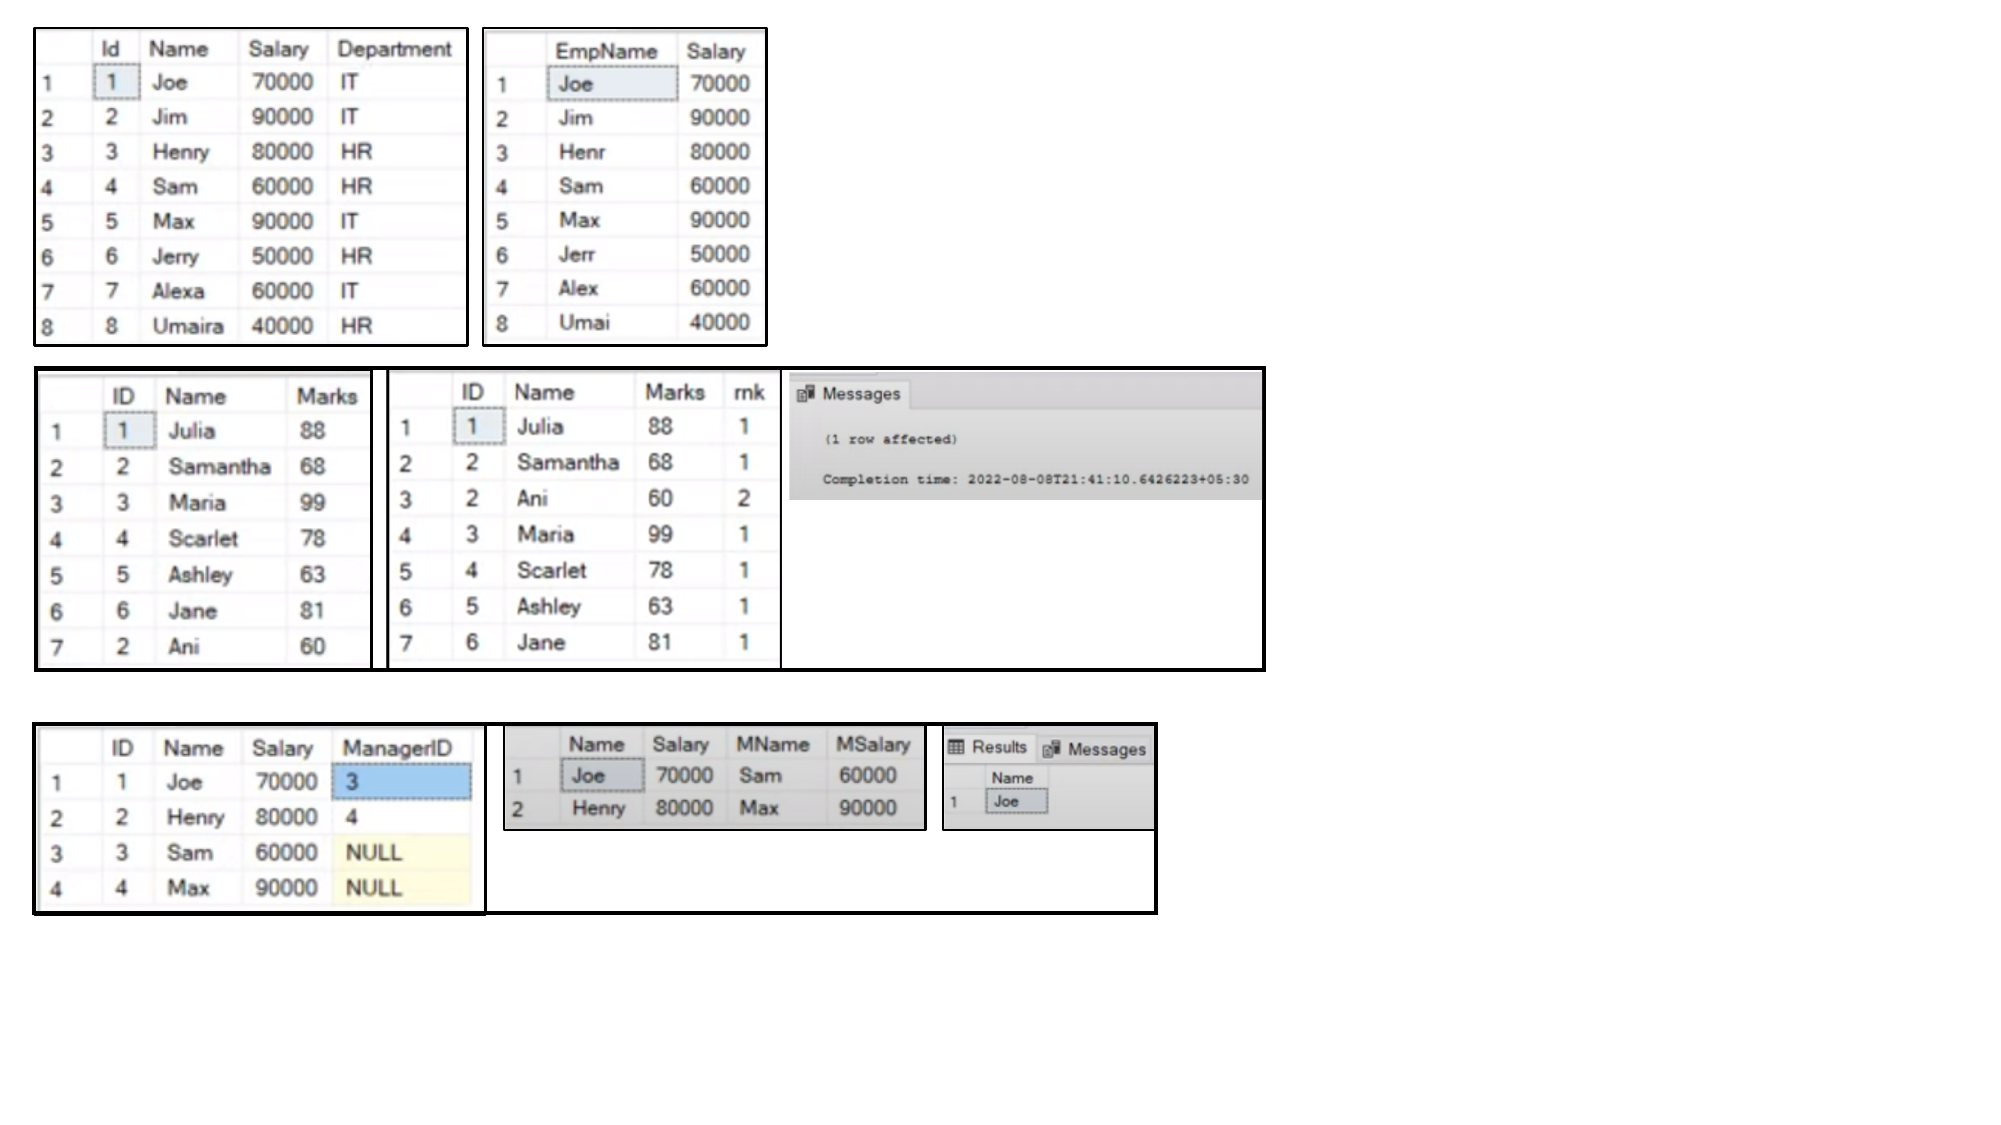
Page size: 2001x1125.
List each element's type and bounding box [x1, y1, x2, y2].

picture [484, 29, 766, 345]
picture [35, 725, 485, 913]
picture [789, 372, 1263, 500]
picture [37, 370, 371, 670]
text_box [35, 367, 1265, 671]
picture [386, 366, 782, 670]
text_box [33, 723, 1157, 914]
picture [944, 725, 1155, 829]
picture [35, 29, 467, 345]
picture [505, 725, 925, 829]
